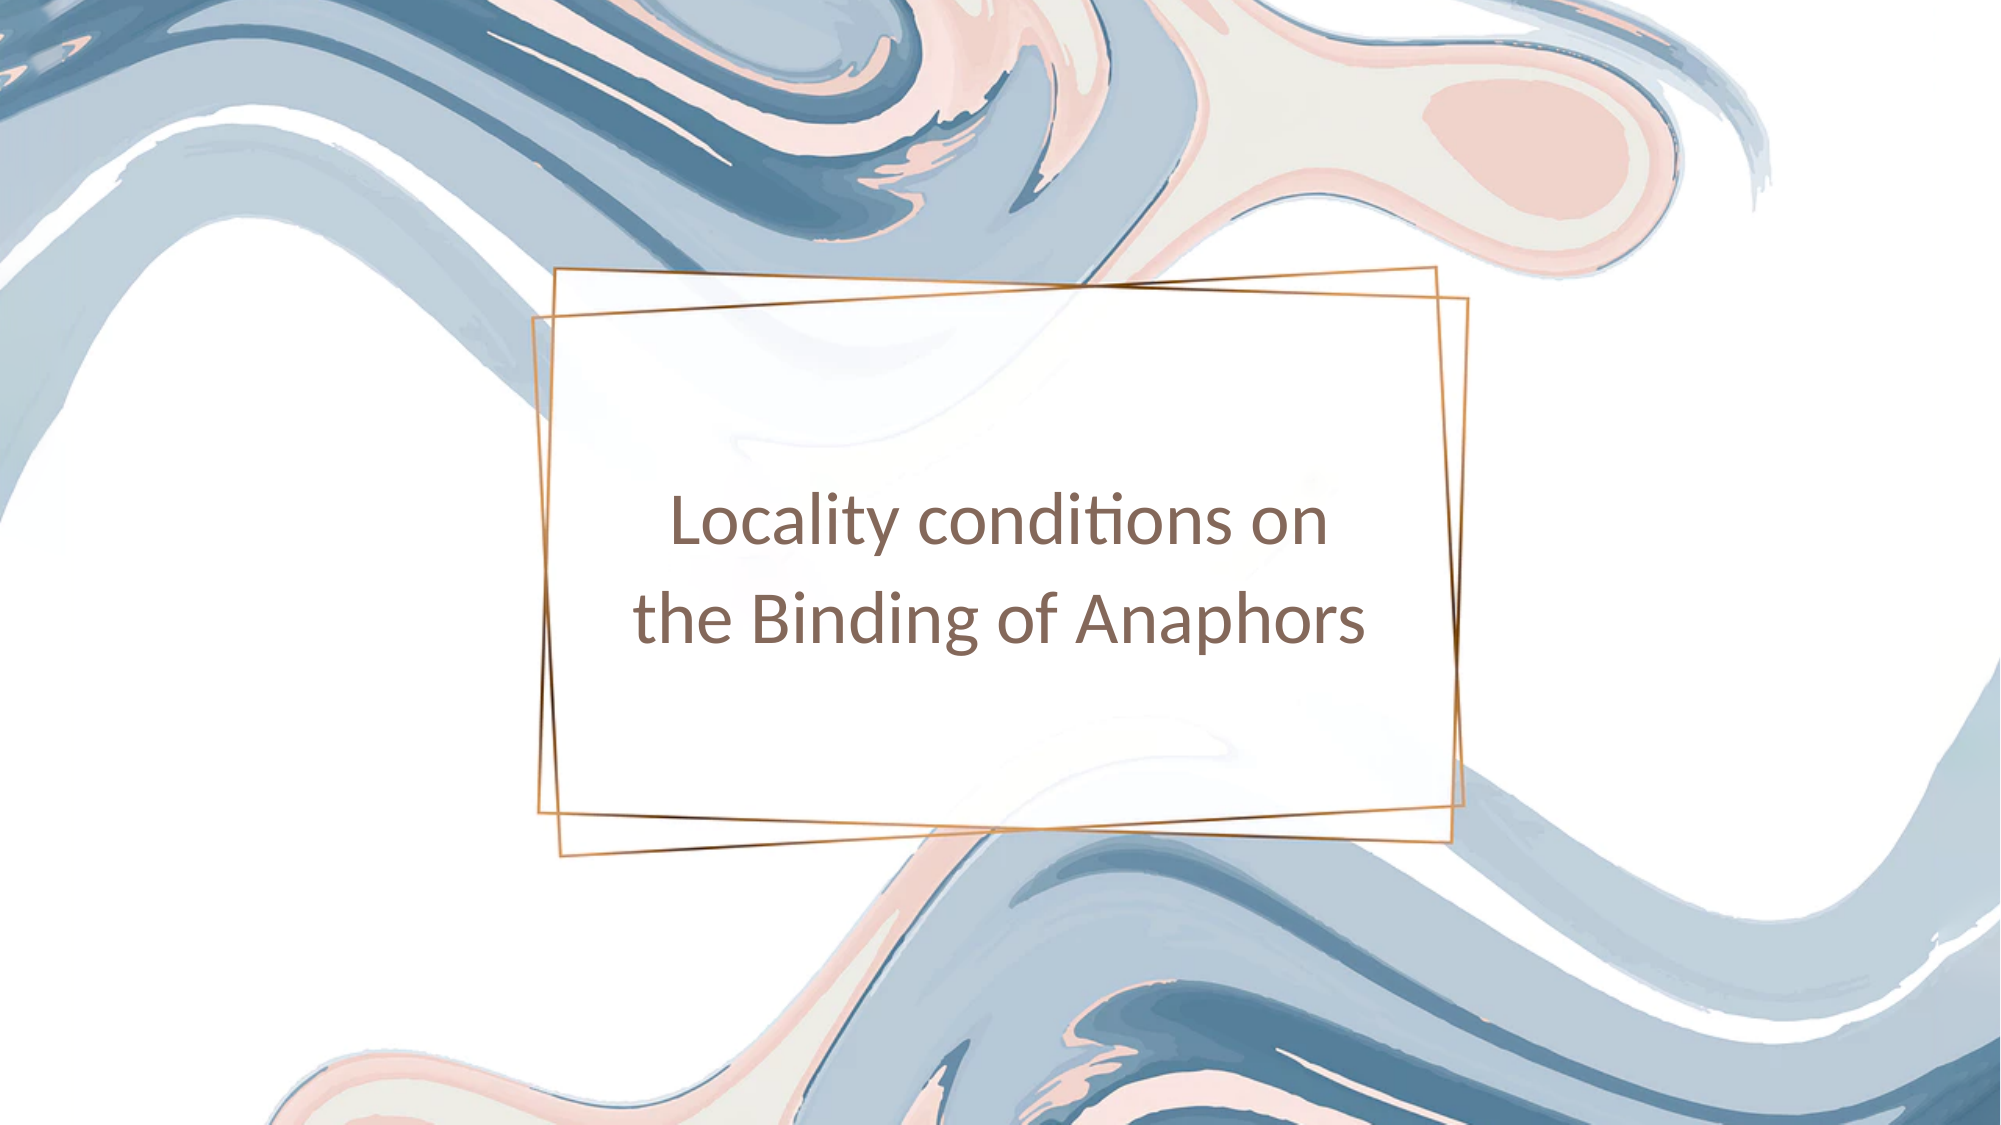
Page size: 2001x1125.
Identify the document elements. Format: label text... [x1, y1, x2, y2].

picture [0, 0, 2001, 1125]
text_box Locality conditions on the Binding of Anaphors [605, 453, 1395, 667]
